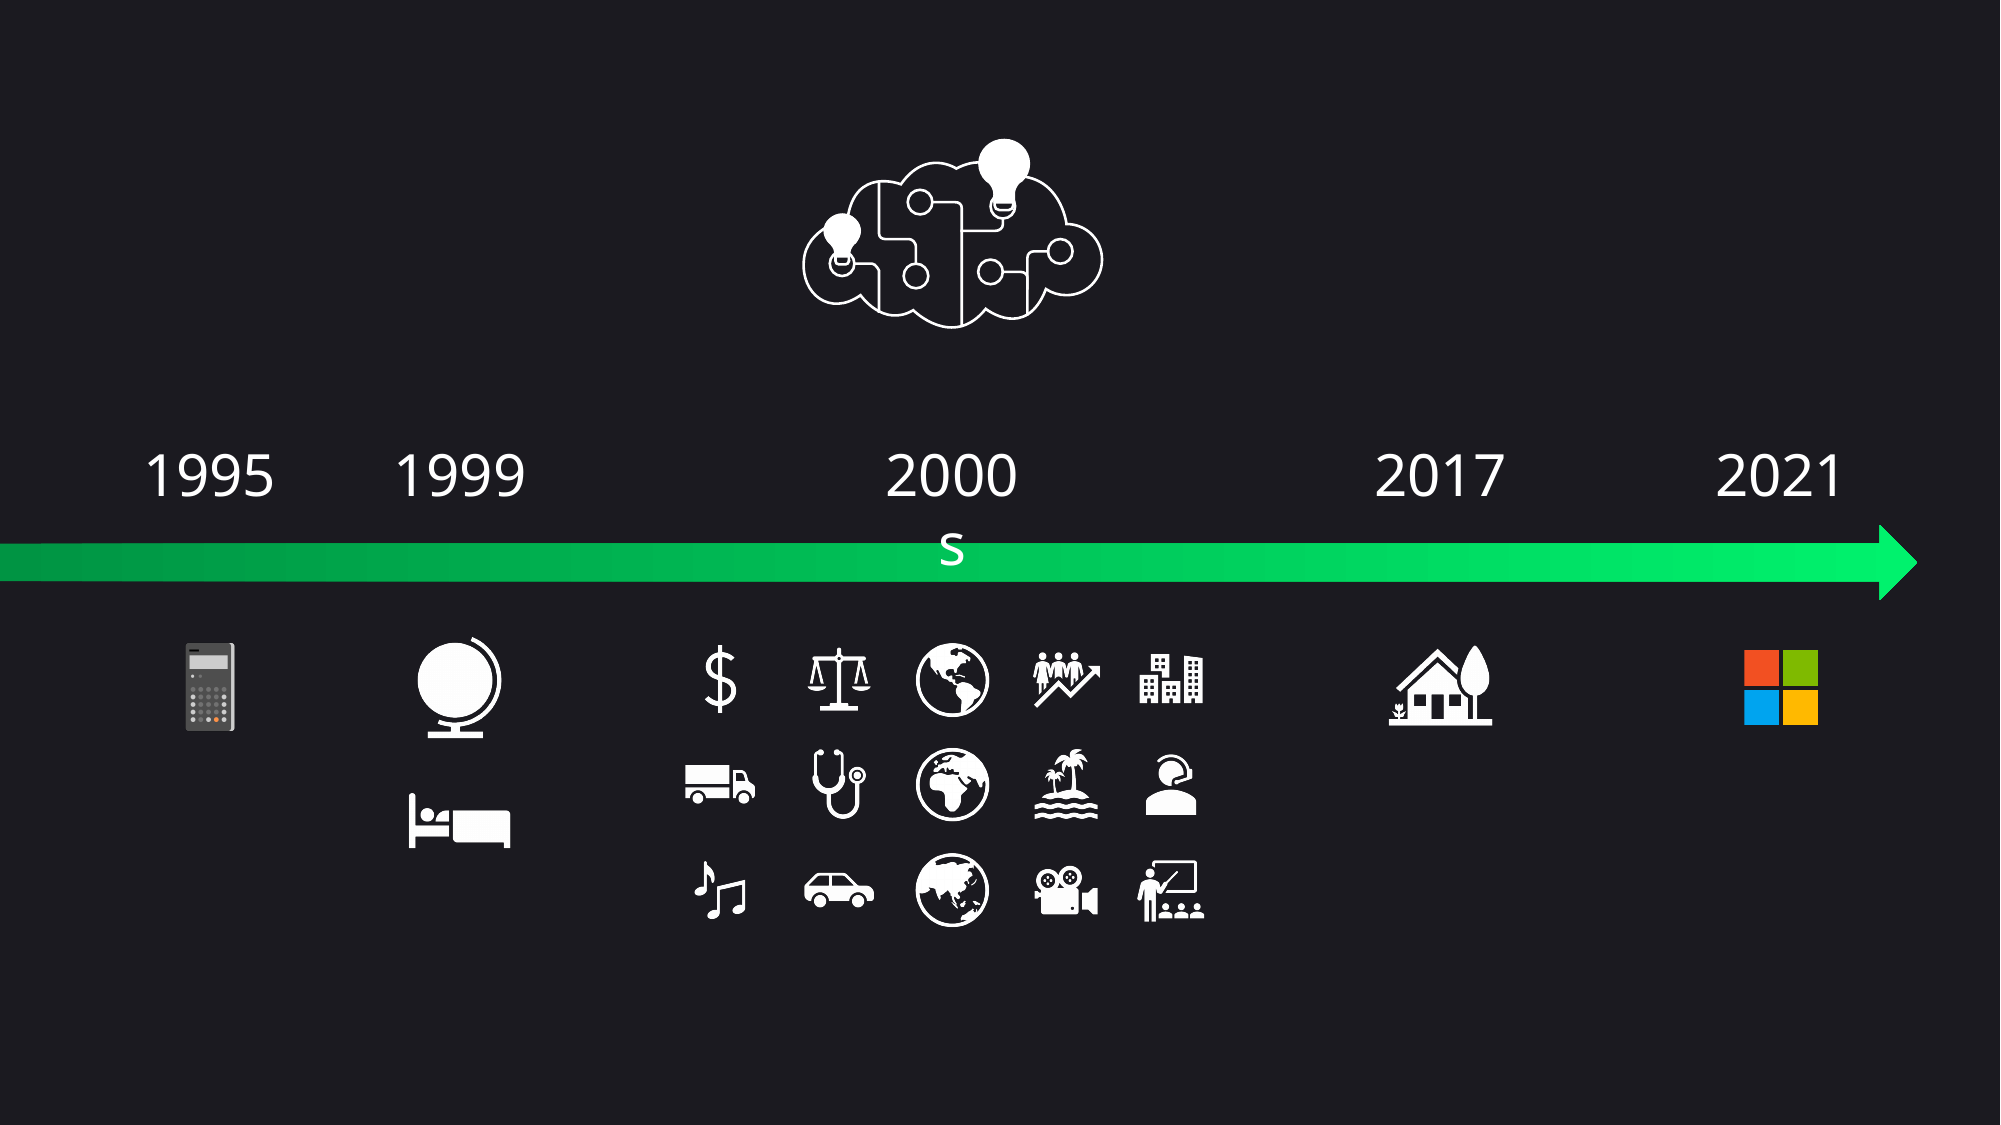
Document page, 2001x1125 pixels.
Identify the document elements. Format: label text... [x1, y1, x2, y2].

picture [404, 765, 516, 877]
picture [682, 851, 758, 928]
picture [1133, 852, 1210, 929]
picture [1133, 640, 1210, 717]
picture [905, 844, 999, 938]
picture [1028, 640, 1105, 717]
picture [905, 737, 999, 832]
picture [800, 746, 877, 823]
text_box 1999 [367, 430, 553, 532]
picture [905, 633, 999, 727]
picture [1028, 746, 1104, 823]
picture [1385, 632, 1497, 743]
picture [404, 632, 516, 743]
picture [1028, 852, 1104, 928]
text_box 2021 [1689, 430, 1875, 532]
picture [800, 852, 877, 928]
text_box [800, 139, 1103, 351]
picture [1744, 649, 1820, 726]
picture [1133, 746, 1210, 823]
picture [800, 640, 877, 717]
text_box 2017 [1348, 430, 1534, 532]
picture [682, 746, 758, 823]
text_box 1995 [117, 430, 303, 532]
picture [121, 599, 298, 776]
text_box [0, 524, 1918, 601]
picture [682, 641, 758, 717]
text_box 2000s [860, 430, 1045, 532]
